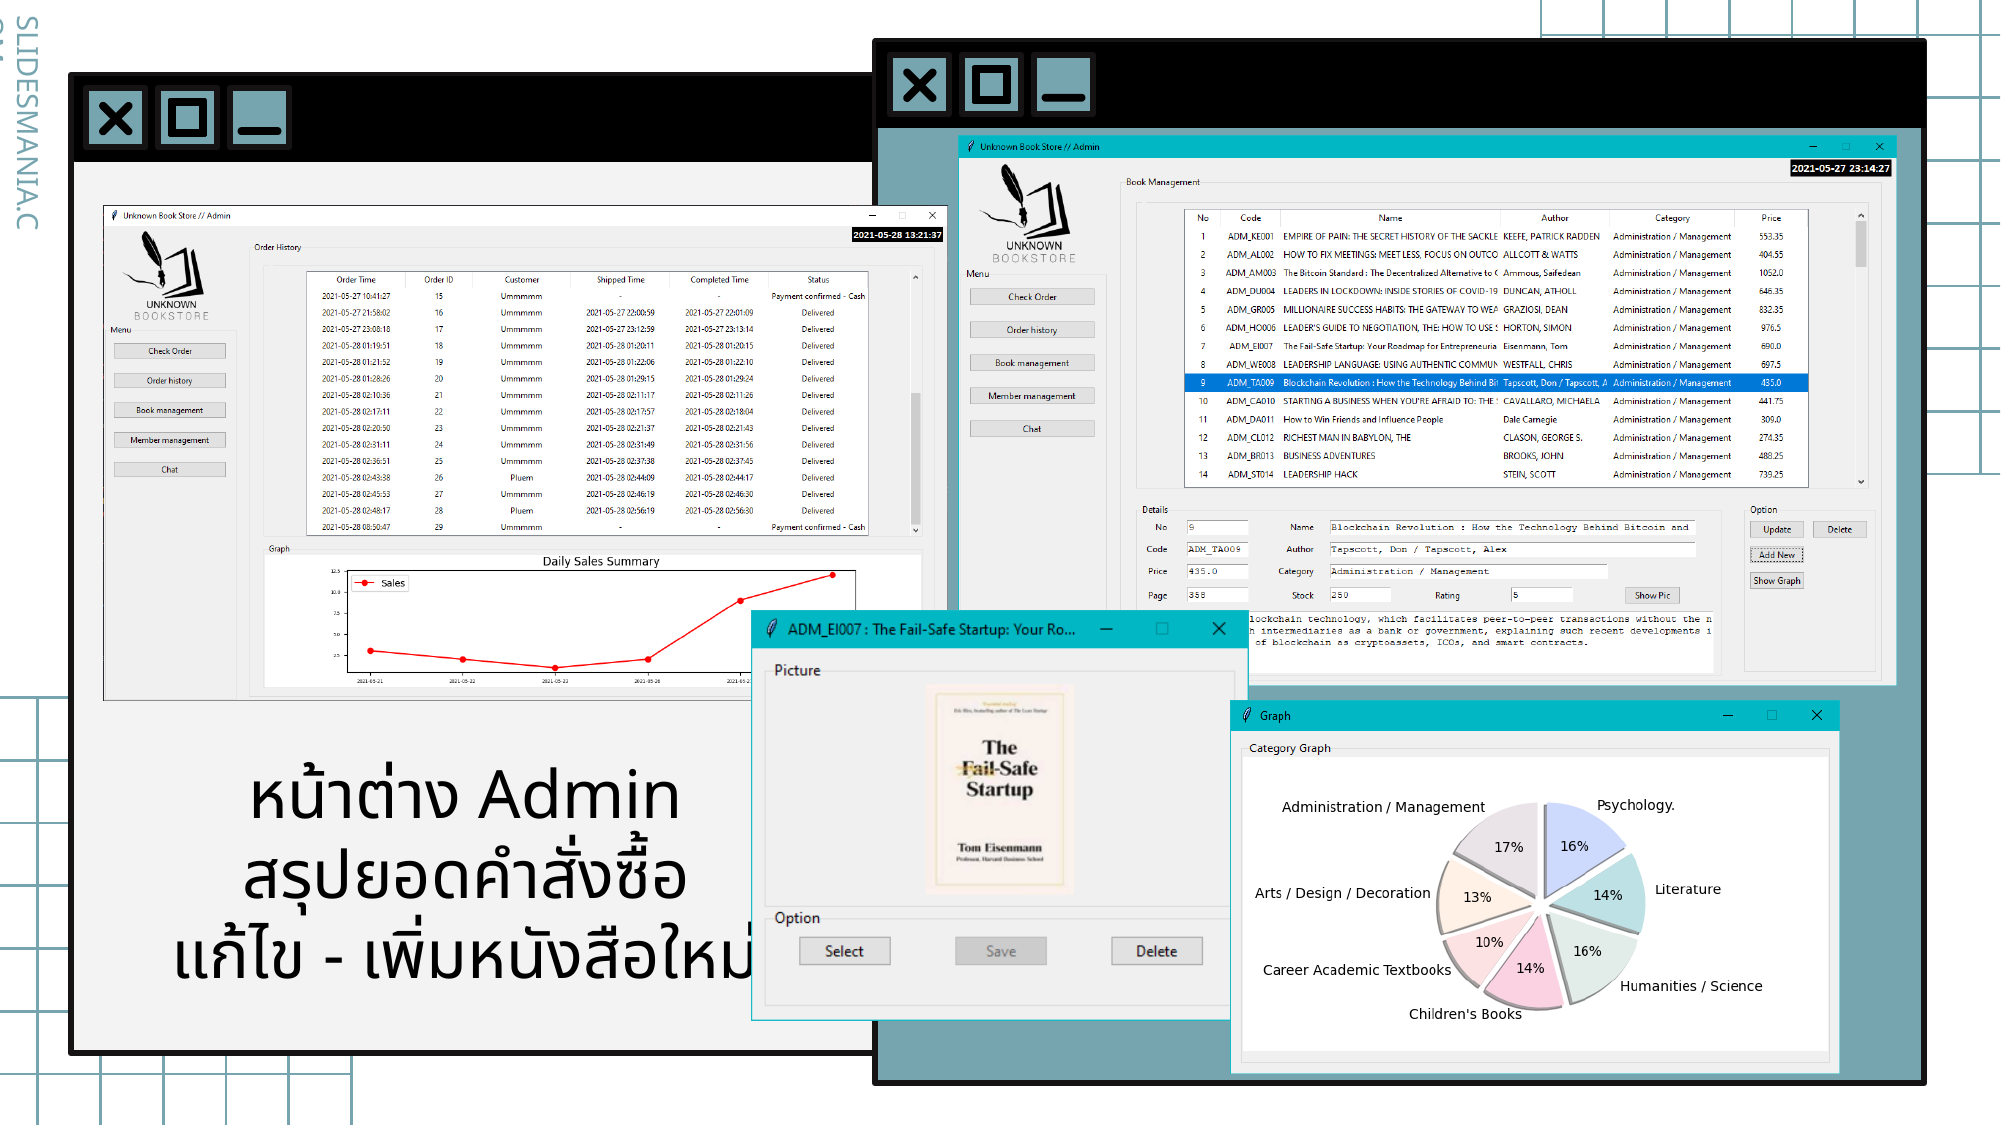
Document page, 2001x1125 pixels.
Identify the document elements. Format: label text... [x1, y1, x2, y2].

picture [103, 135, 1897, 1075]
subtitle หน้าต่าง Admin สรุปยอดคำสั่งซื้อ แก้ไข - เพิ่มหนังสือใหม่ [45, 732, 746, 953]
